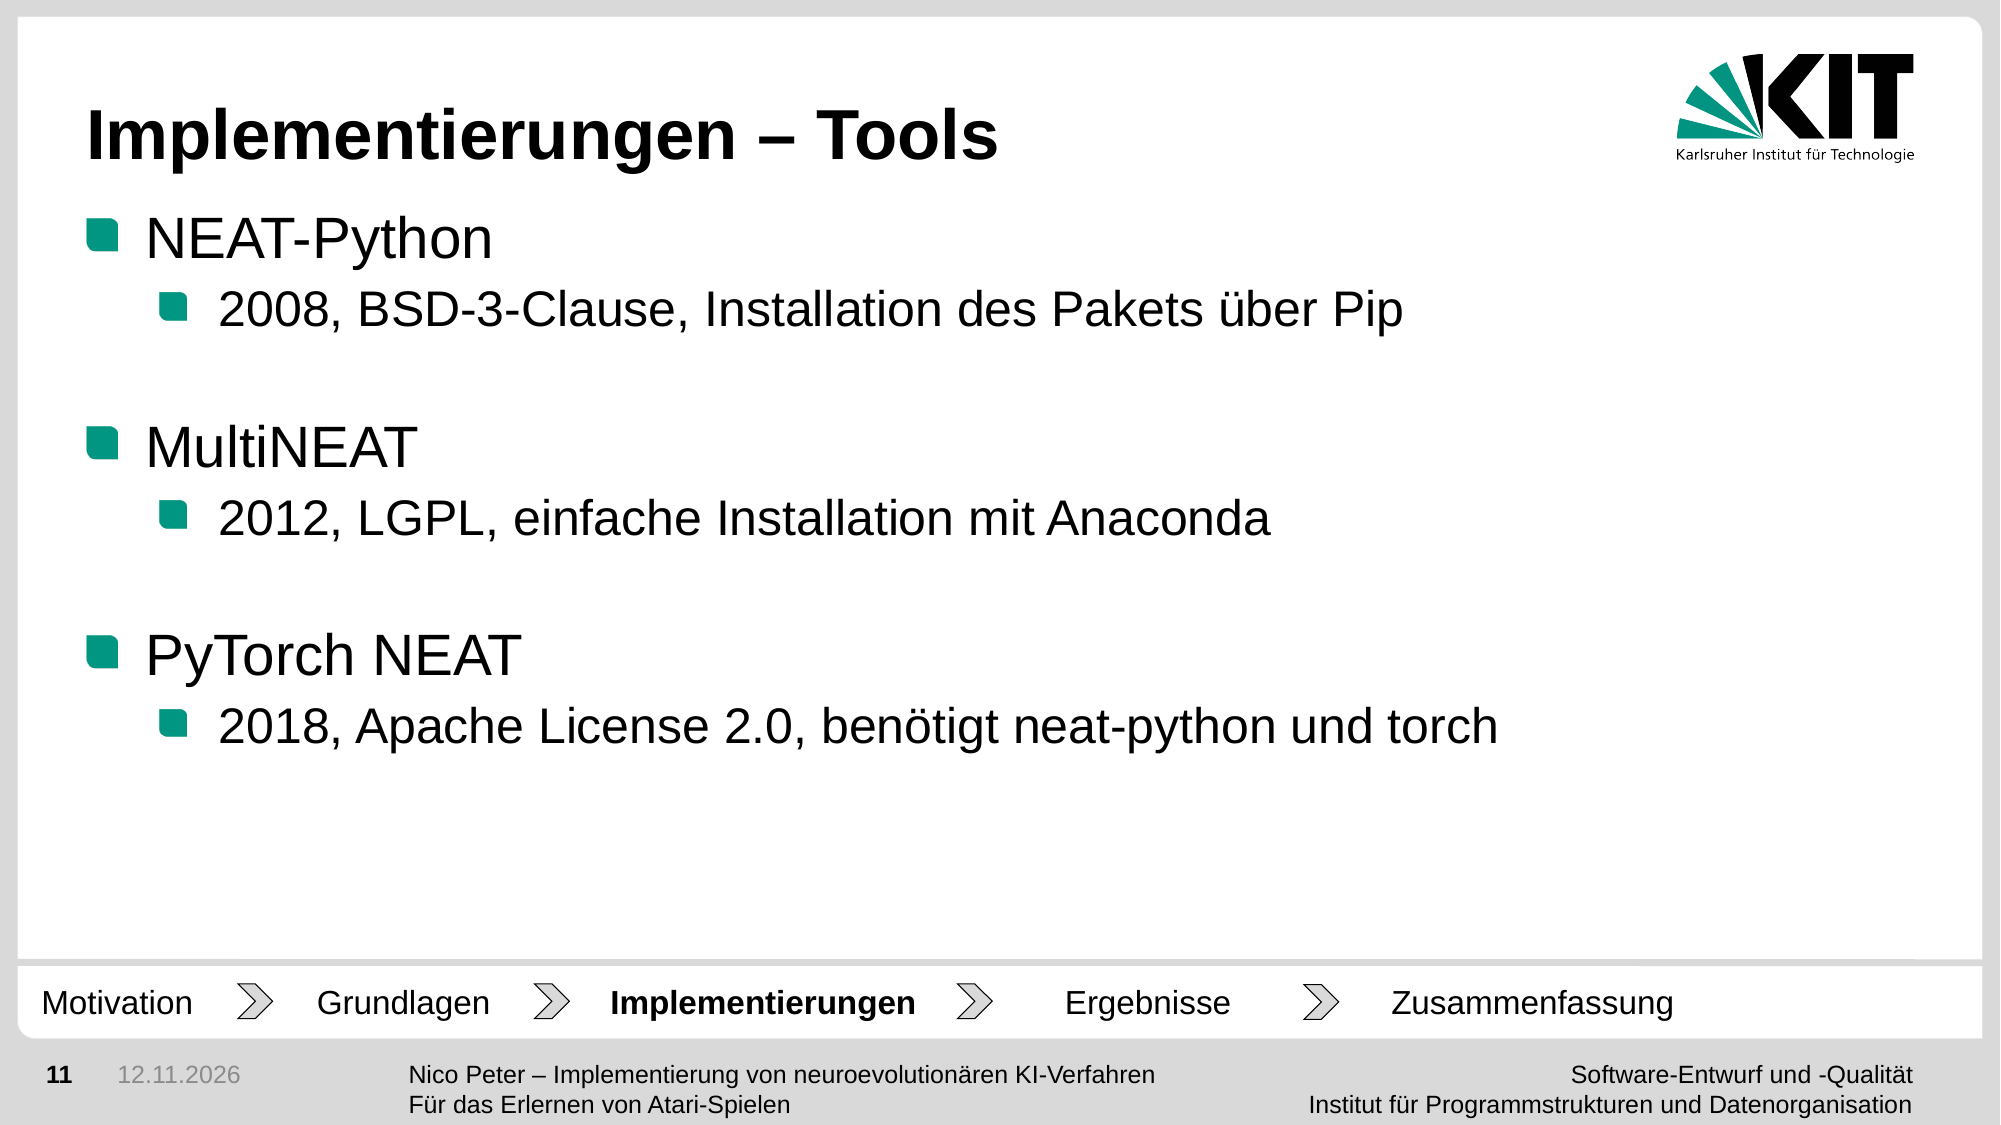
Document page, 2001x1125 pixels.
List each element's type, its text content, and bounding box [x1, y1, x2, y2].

picture [159, 709, 187, 740]
picture [159, 500, 187, 532]
picture [0, 0, 2000, 1125]
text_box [15, 962, 2000, 1029]
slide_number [118, 1058, 397, 1119]
list NEAT-Python 2008, BSD-3-Clause, Installation des Pakets über Pip MultiNEAT 2012, LGPL, einfache Installation mit Anaconda PyTorch NEAT 2018, Apache License 2.0, benötigt neat-python und torch [86, 208, 1914, 962]
picture [159, 292, 187, 324]
slide_number 11 [45, 1058, 118, 1119]
title Implementierungen – Tools [86, 71, 1592, 175]
